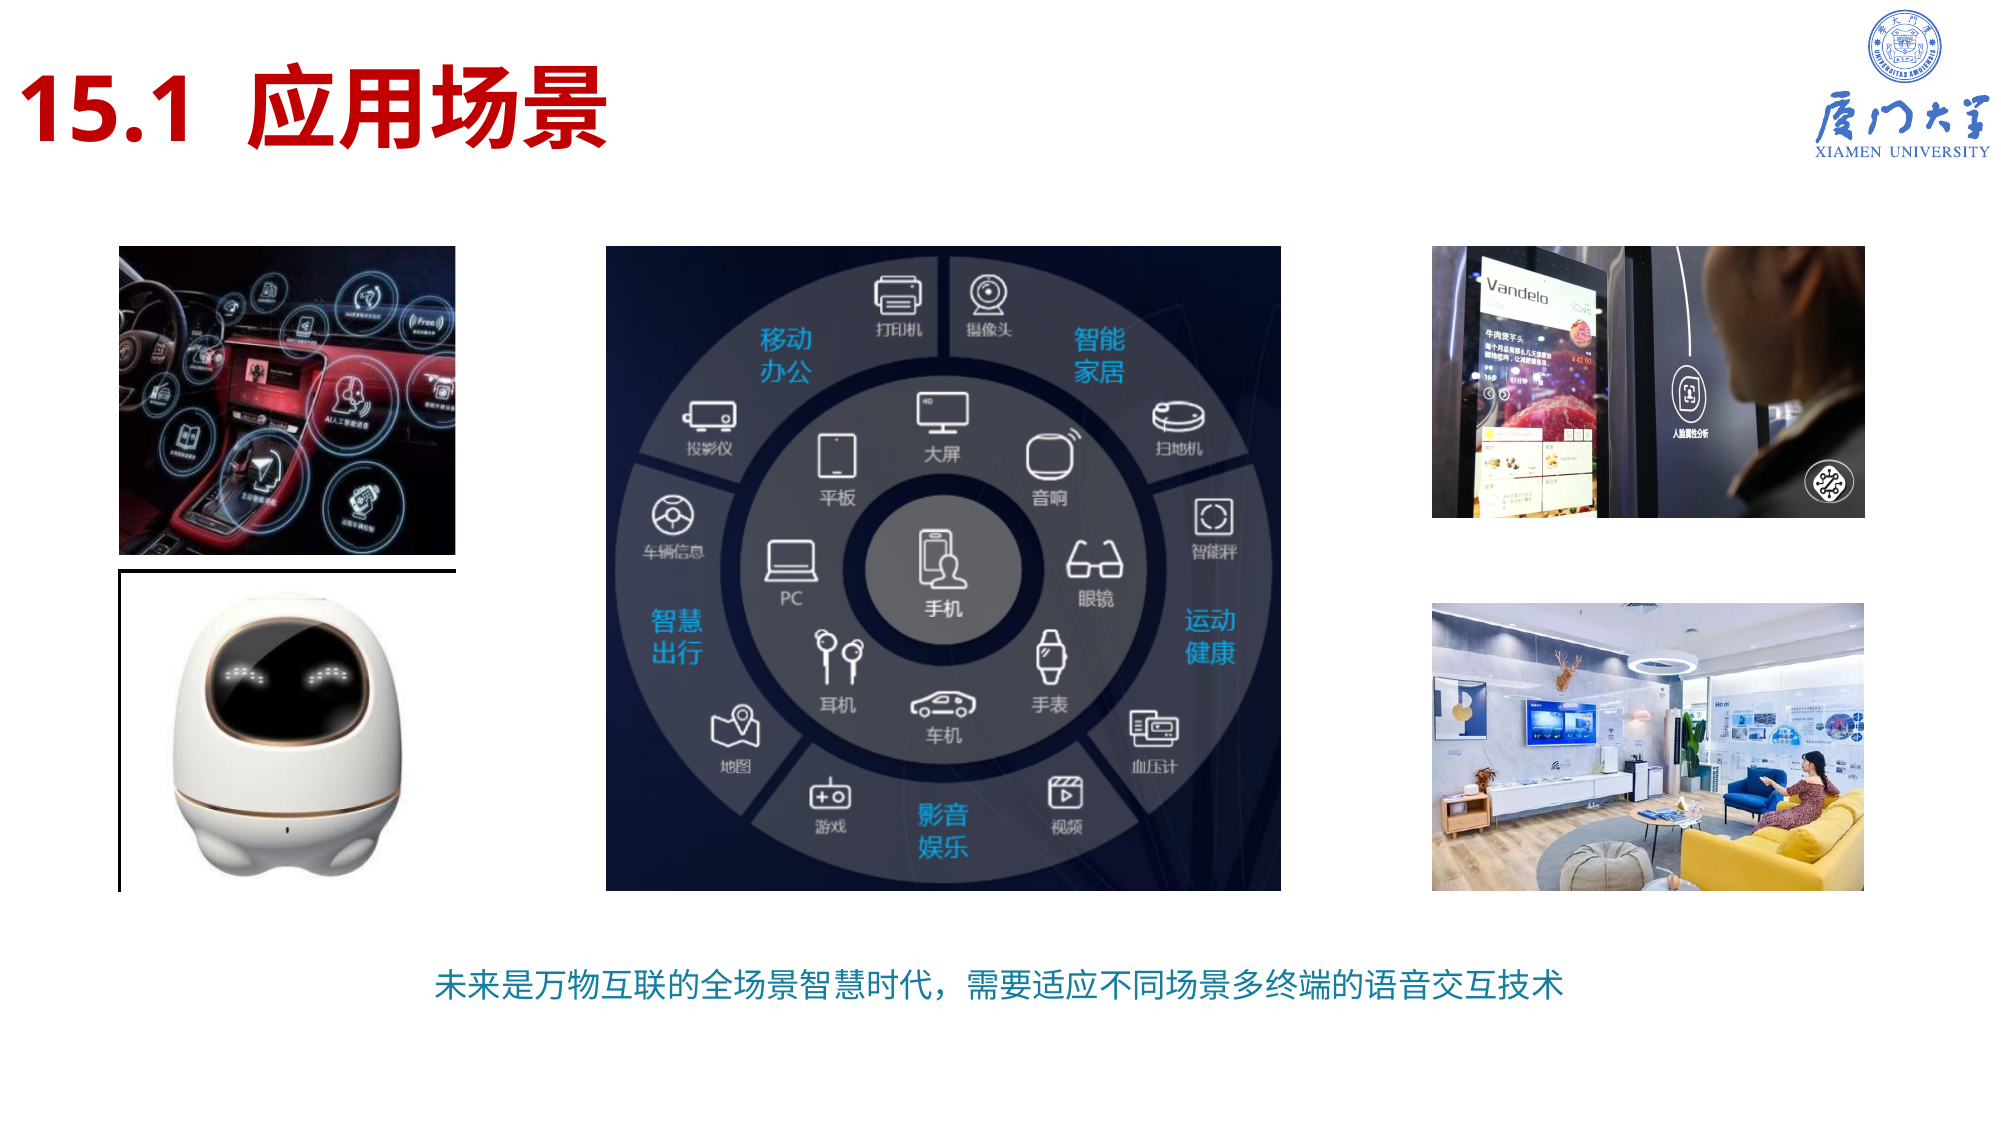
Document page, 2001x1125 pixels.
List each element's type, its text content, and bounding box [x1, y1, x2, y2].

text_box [119, 570, 456, 892]
picture [606, 246, 1281, 891]
picture [1432, 246, 1865, 518]
text_box 未来是万物互联的全场景智慧时代，需要适应不同场景多终端的语音交互技术 [419, 944, 1581, 1012]
title 15.1 应用场景 [1, 3, 1727, 221]
picture [1432, 603, 1864, 891]
picture [119, 246, 456, 555]
